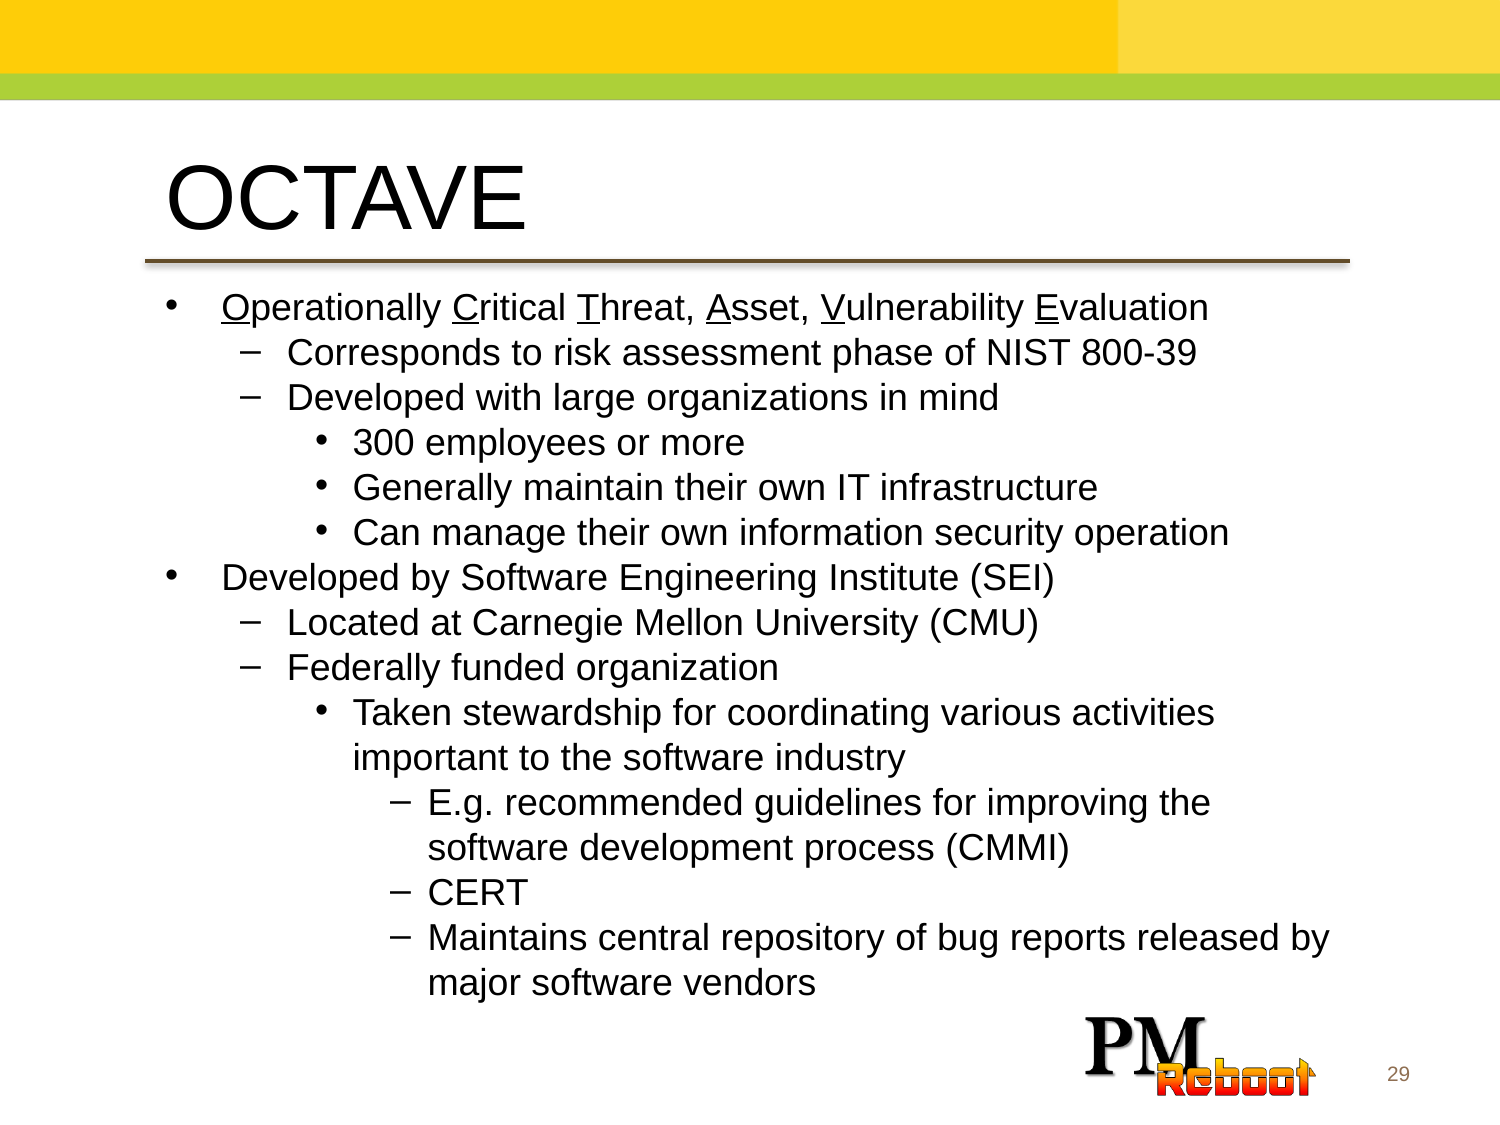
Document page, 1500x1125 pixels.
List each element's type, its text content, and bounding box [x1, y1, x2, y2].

title OCTAVE [150, 123, 866, 263]
slide_number 29 [1074, 1042, 1425, 1103]
list Operationally Critical Threat, Asset, Vulnerability Evaluation Corresponds to risk assessment phase of NIST 800-39 Developed with large organizations in mind 300 employees or more Generally maintain their own IT infrastructure Can manage their own information security operation Developed by Software Engineering Institute (SEI) Located at Carnegie Mellon University (CMU) Federally funded organization Taken stewardship for coordinating various activities important to the software industry E.g. recommended guidelines for improving the software development process (CMMI) CERT Maintains central repository of bug reports released by major software vendors [150, 275, 1350, 1013]
picture [0, 0, 1500, 1125]
